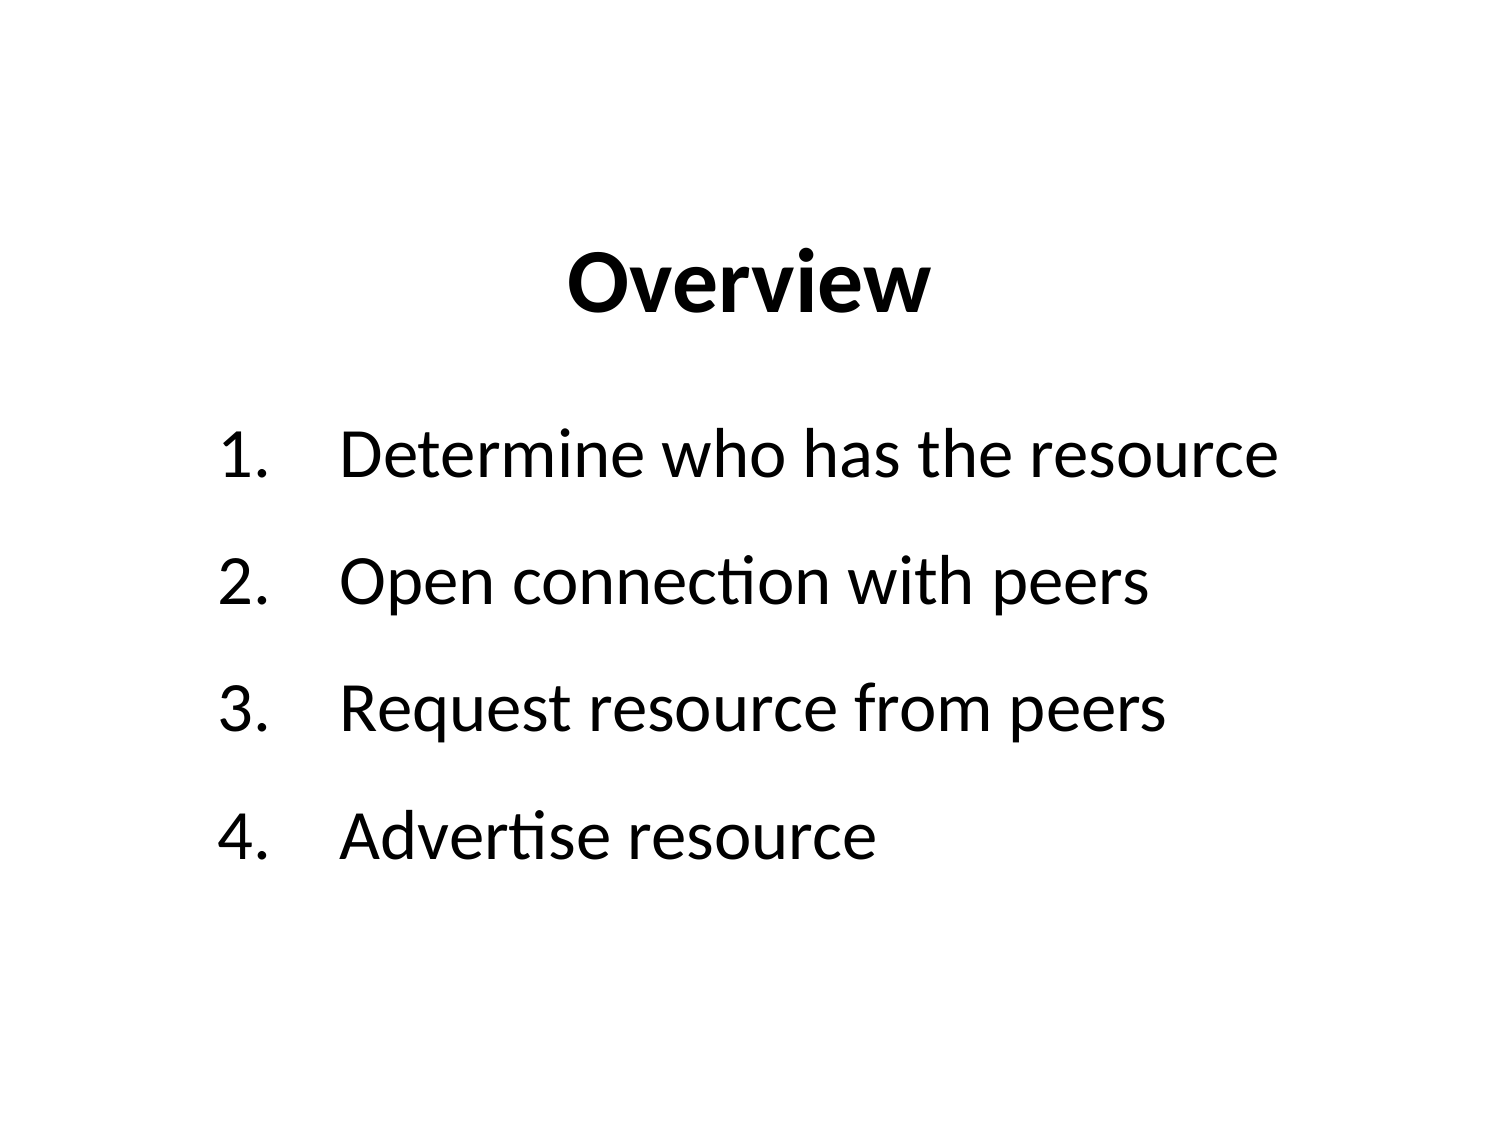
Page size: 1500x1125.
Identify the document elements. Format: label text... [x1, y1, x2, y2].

text_box Overview [112, 213, 1388, 360]
text_box Determine who has the resource Open connection with peers Request resource from peers Advertise resource [203, 360, 1299, 881]
